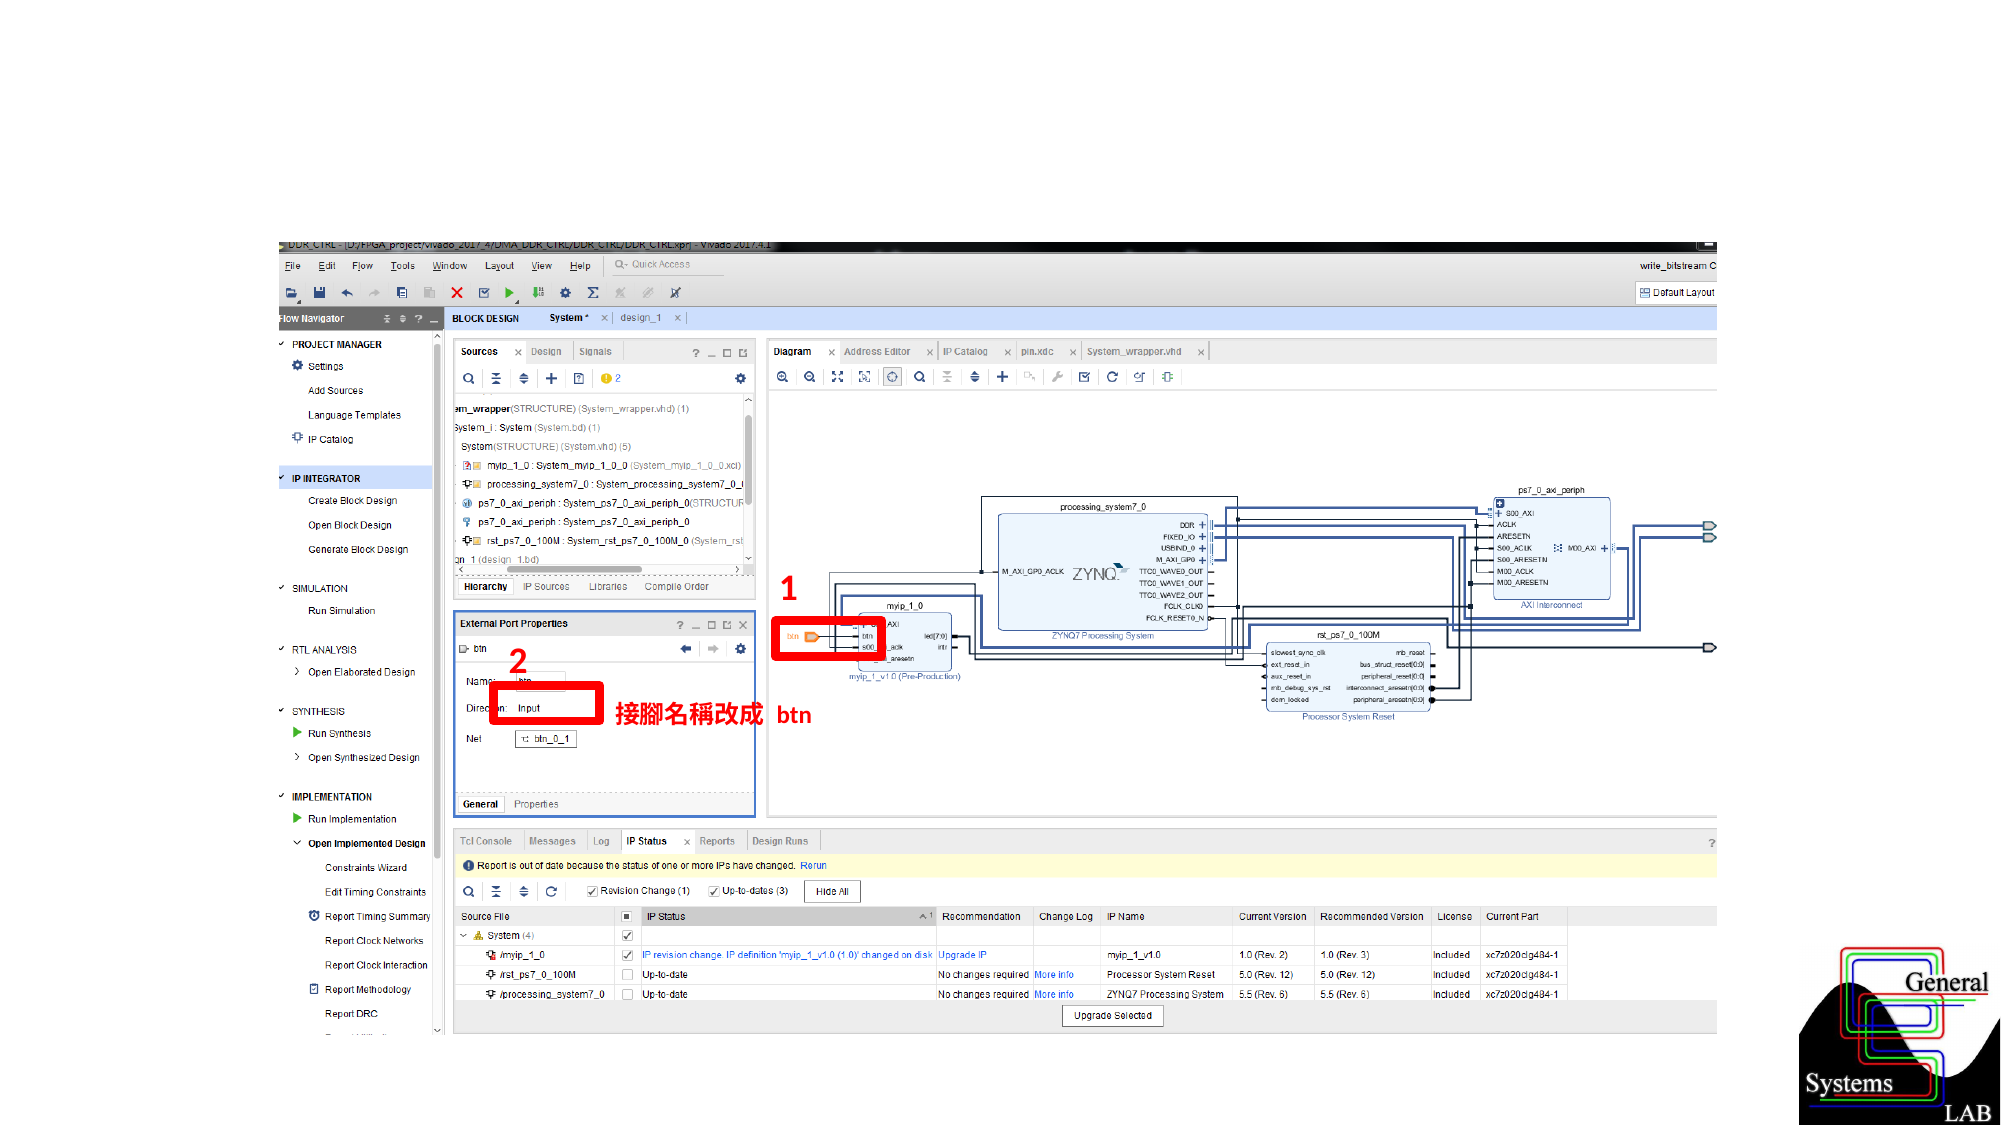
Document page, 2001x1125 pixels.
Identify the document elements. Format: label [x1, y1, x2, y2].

picture [279, 242, 1717, 1036]
picture [1799, 943, 2001, 1125]
